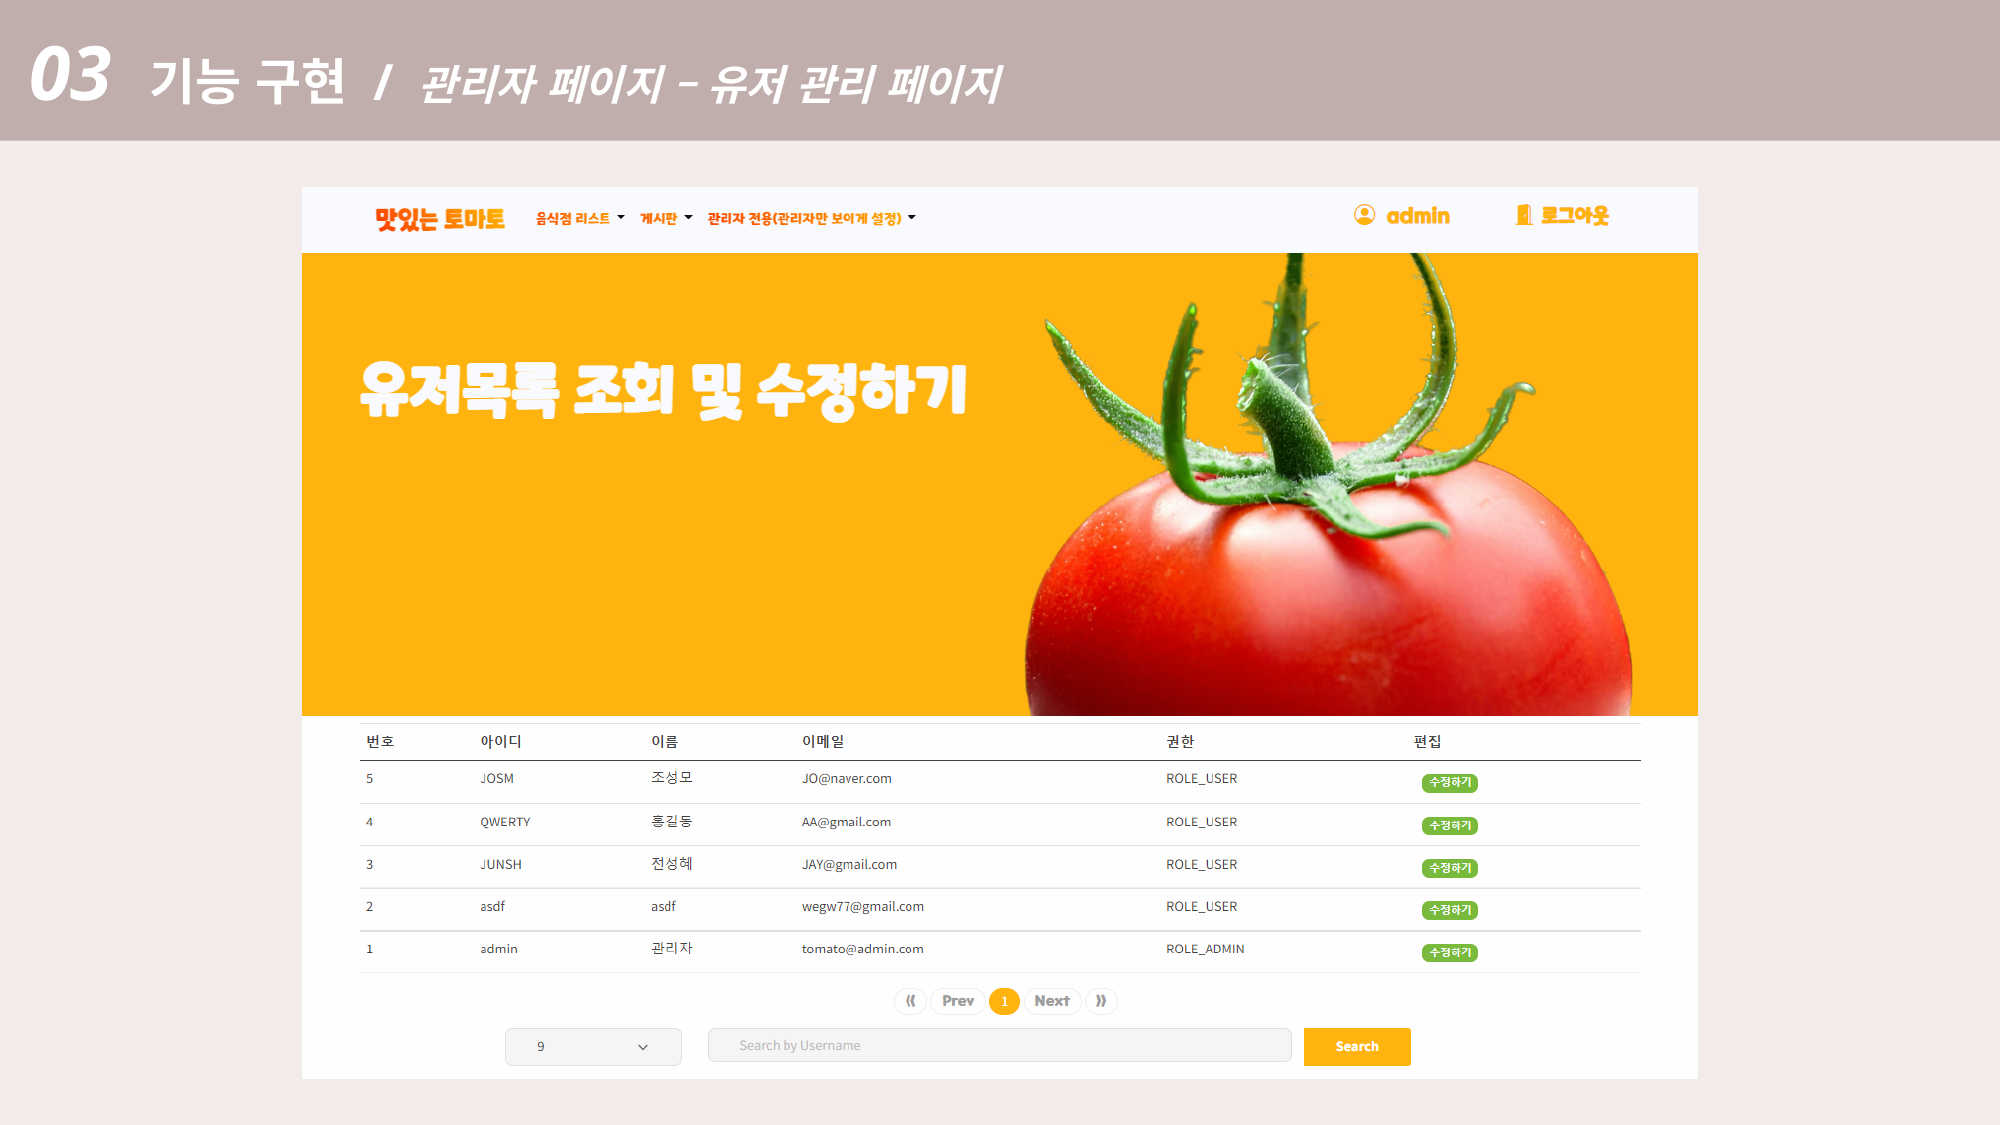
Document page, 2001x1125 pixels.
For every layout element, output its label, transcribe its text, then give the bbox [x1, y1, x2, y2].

text_box 03 기능 구현 / 관리자 페이지 – 유저 관리 페이지 [0, 0, 2000, 142]
picture [302, 187, 1698, 1079]
